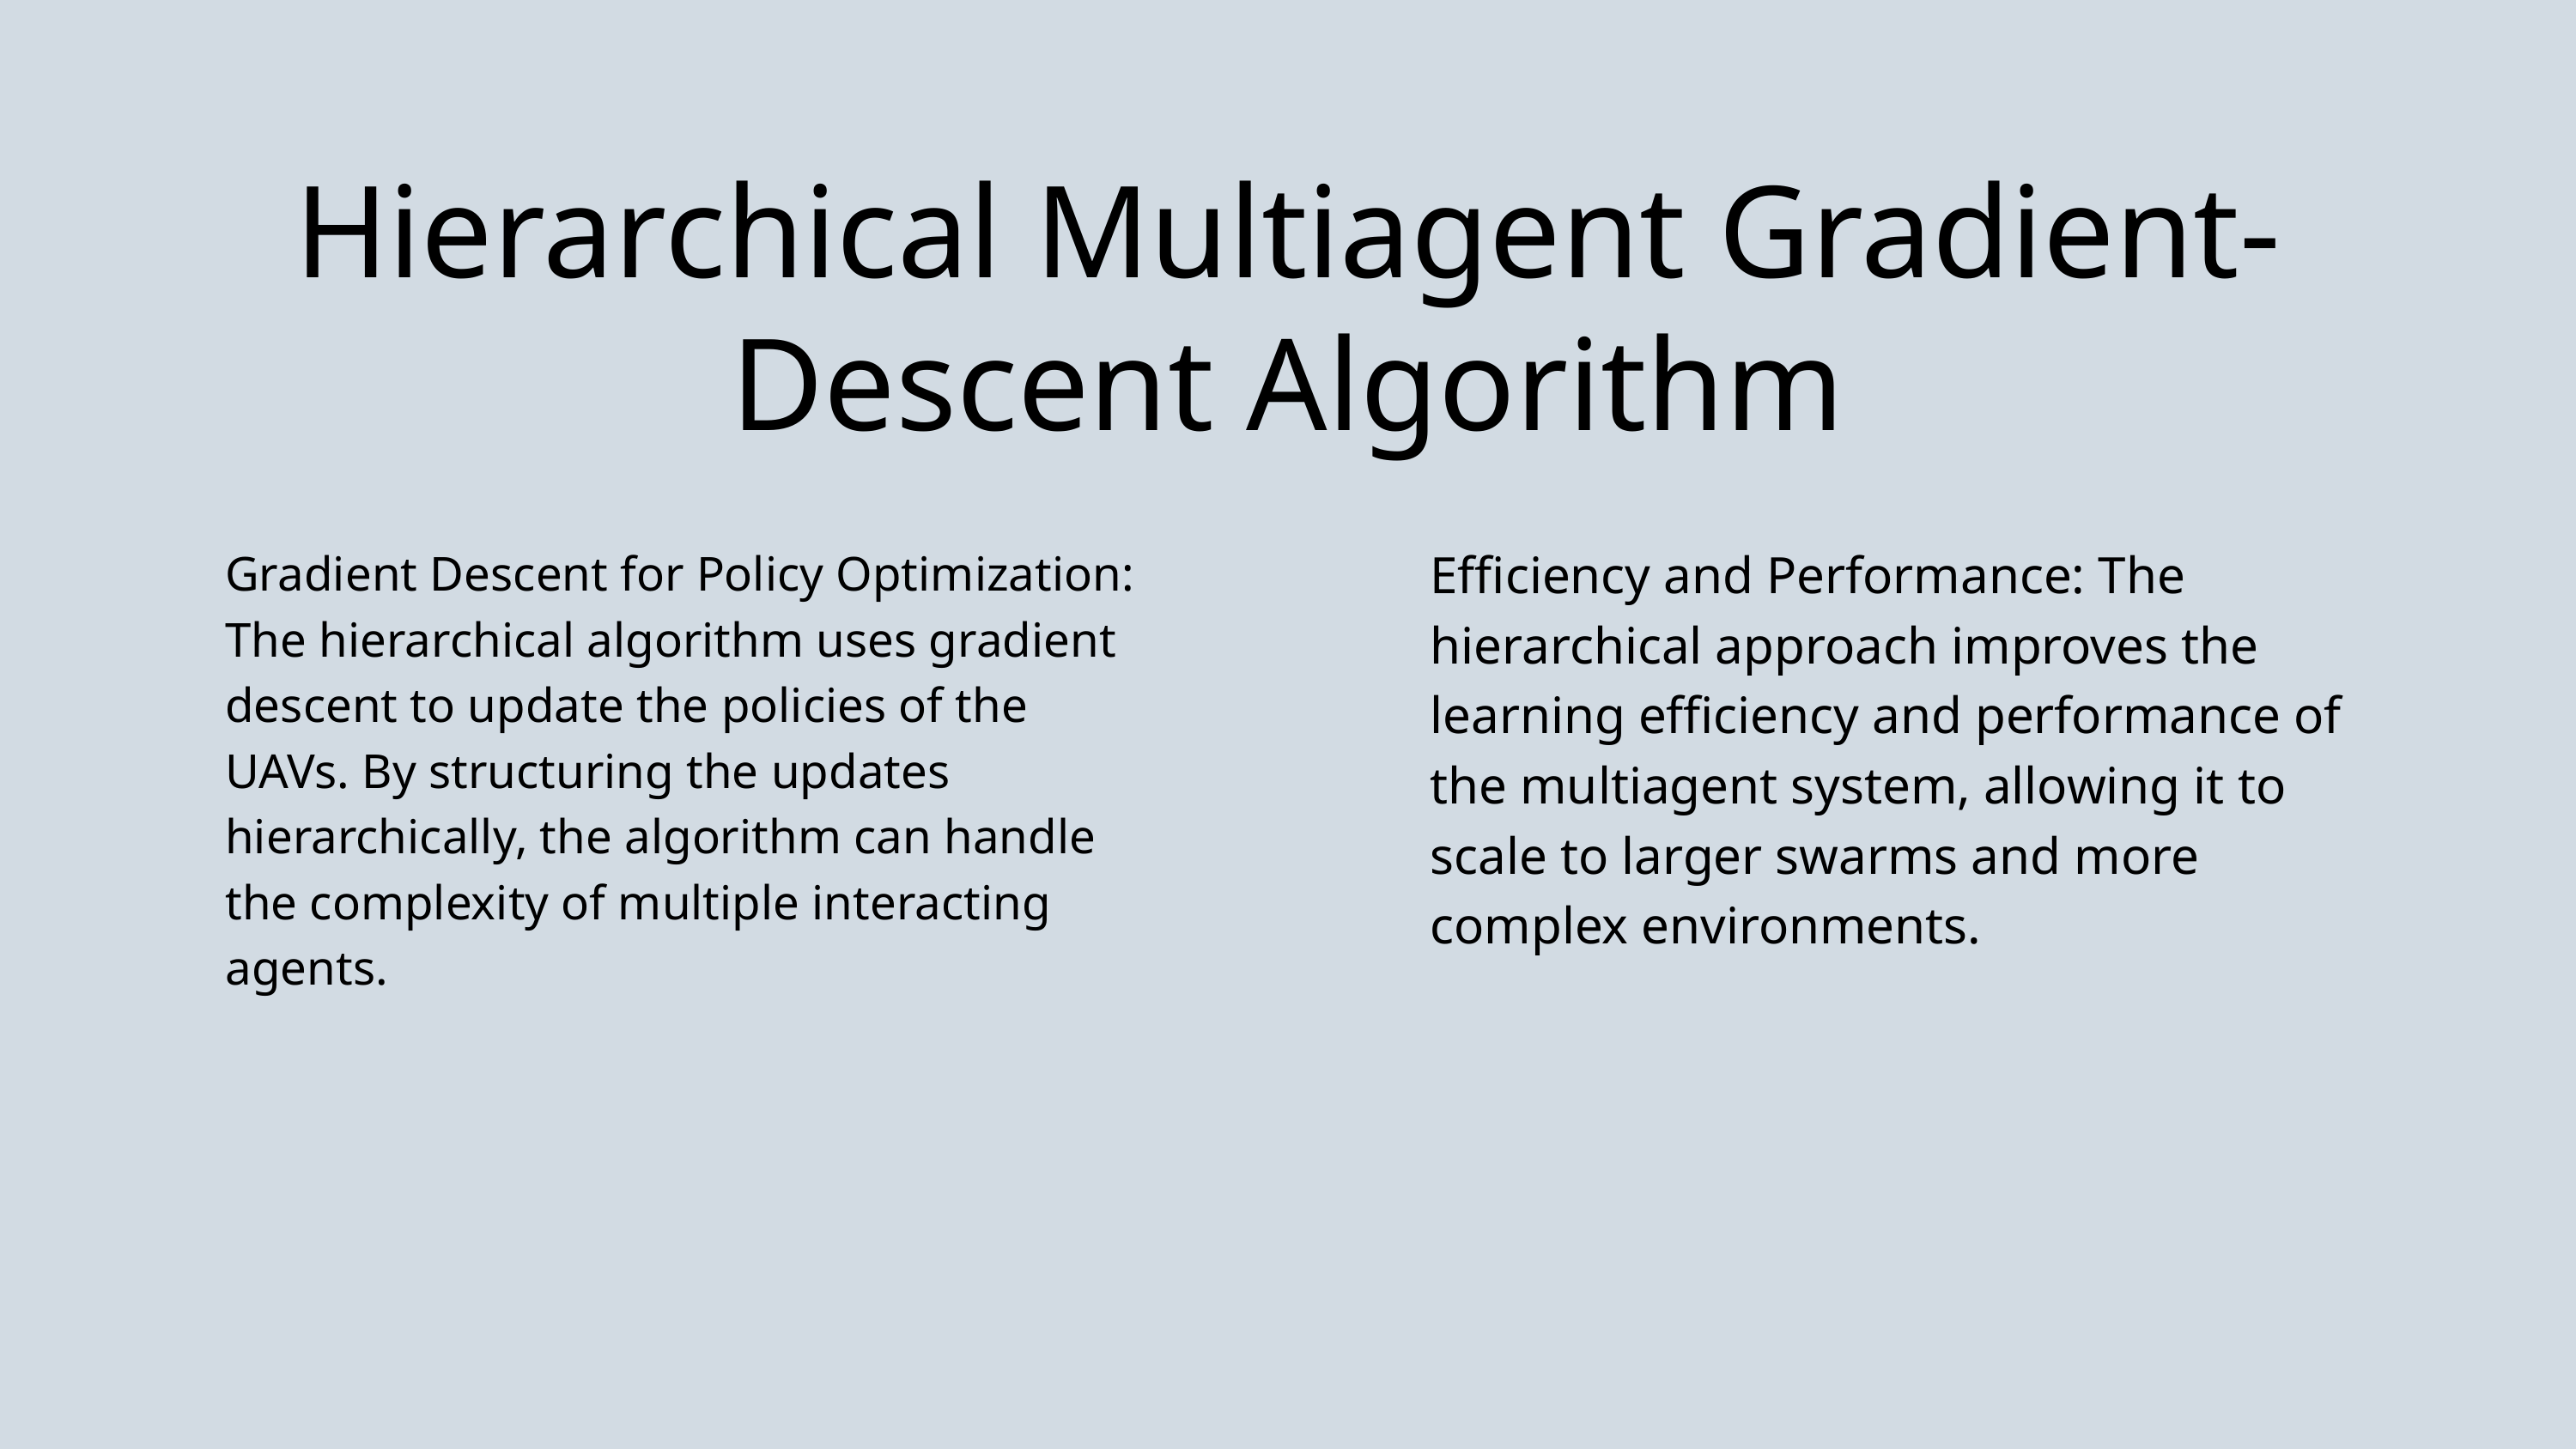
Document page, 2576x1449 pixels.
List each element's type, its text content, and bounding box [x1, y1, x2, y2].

text_box Efficiency and Performance: The hierarchical approach improves the learning efficiency and performance of the multiagent system, allowing it to scale to larger swarms and more complex environments. [1430, 533, 2351, 955]
text_box Gradient Descent for Policy Optimization: The hierarchical algorithm uses gradient descent to update the policies of the UAVs. By structuring the updates hierarchically, the algorithm can handle the complexity of multiple interacting agents. [225, 534, 1146, 995]
text_box Hierarchical Multiagent Gradient-Descent Algorithm [225, 150, 2351, 457]
